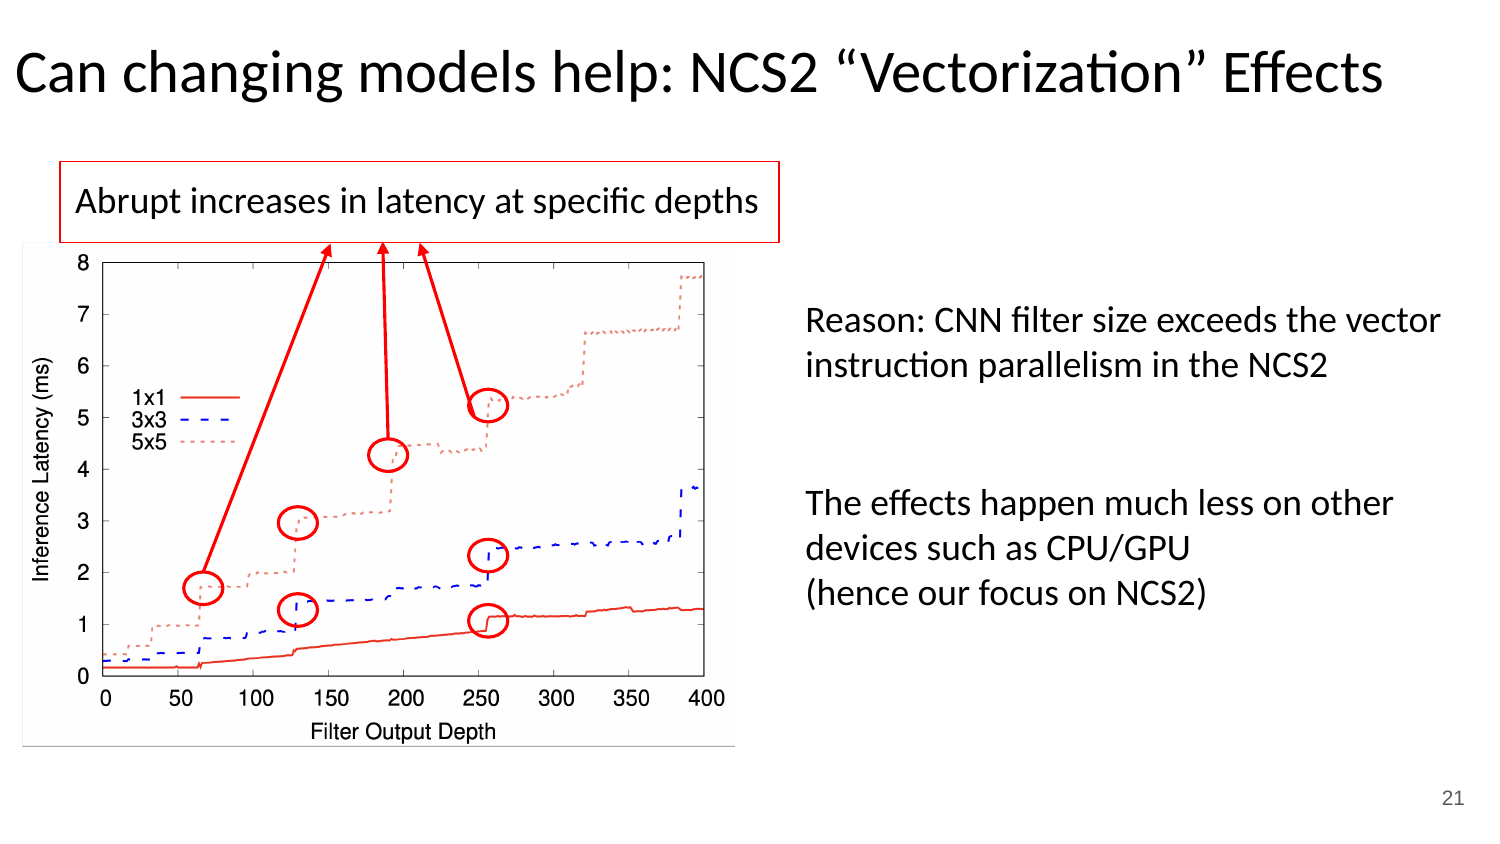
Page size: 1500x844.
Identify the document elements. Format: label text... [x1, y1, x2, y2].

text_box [202, 241, 475, 573]
text_box The effects happen much less on other devices such as CPU/GPU (hence our focus on NCS2) [790, 462, 1434, 638]
slide_number ‹#› [1389, 764, 1480, 830]
picture [22, 242, 735, 748]
title Can changing models help: NCS2 “Vectorization” Effects [0, 16, 1500, 137]
text_box Reason: CNN filter size exceeds the vector instruction parallelism in the NCS2 [790, 280, 1482, 401]
text_box Abrupt increases in latency at specific depths [60, 161, 780, 243]
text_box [183, 388, 508, 638]
